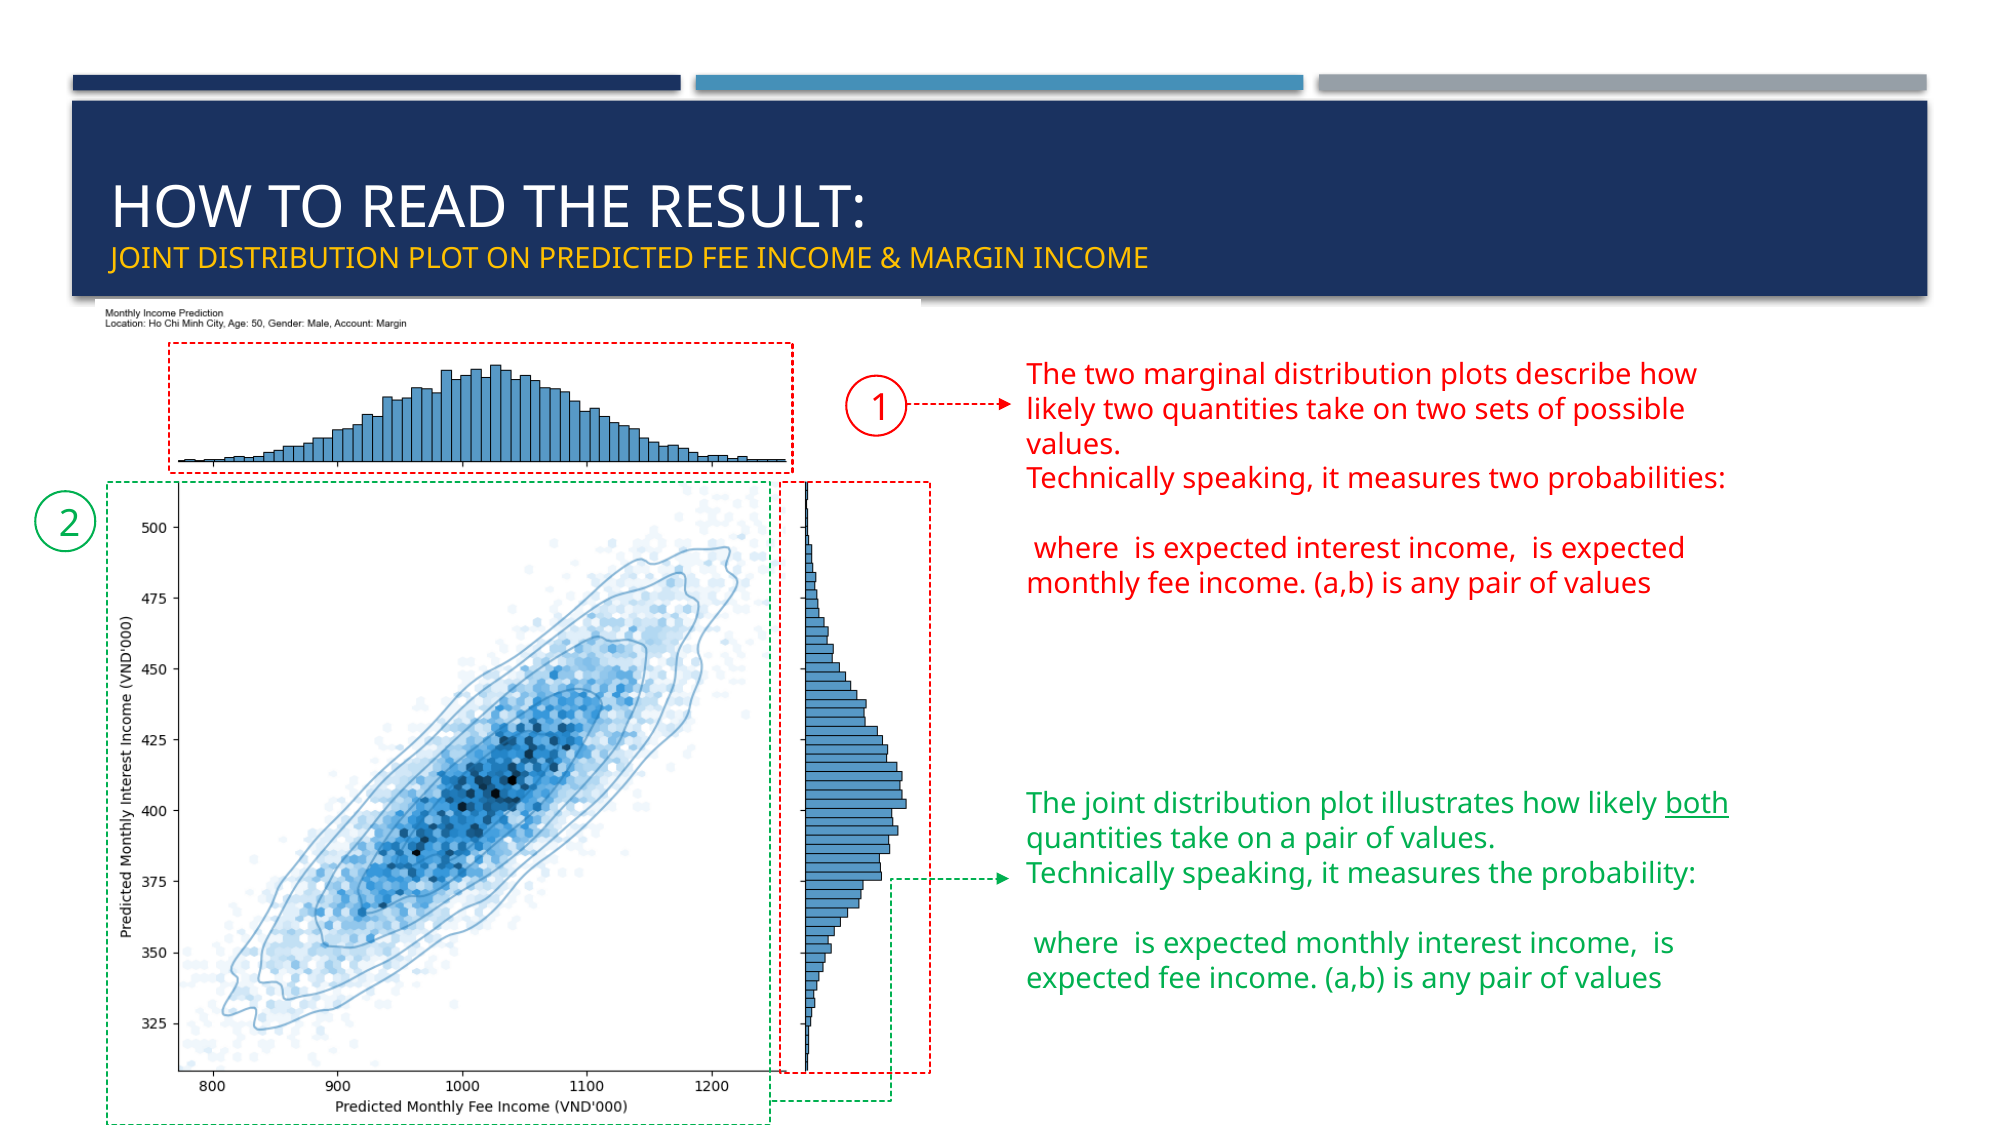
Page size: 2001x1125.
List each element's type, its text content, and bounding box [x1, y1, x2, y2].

picture [94, 299, 921, 1125]
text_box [771, 877, 1010, 1102]
title how to read the result: joint Distribution plot on predicted fee income & margin income [95, 115, 1905, 282]
text_box 2 [33, 489, 88, 554]
text_box [925, 480, 932, 876]
